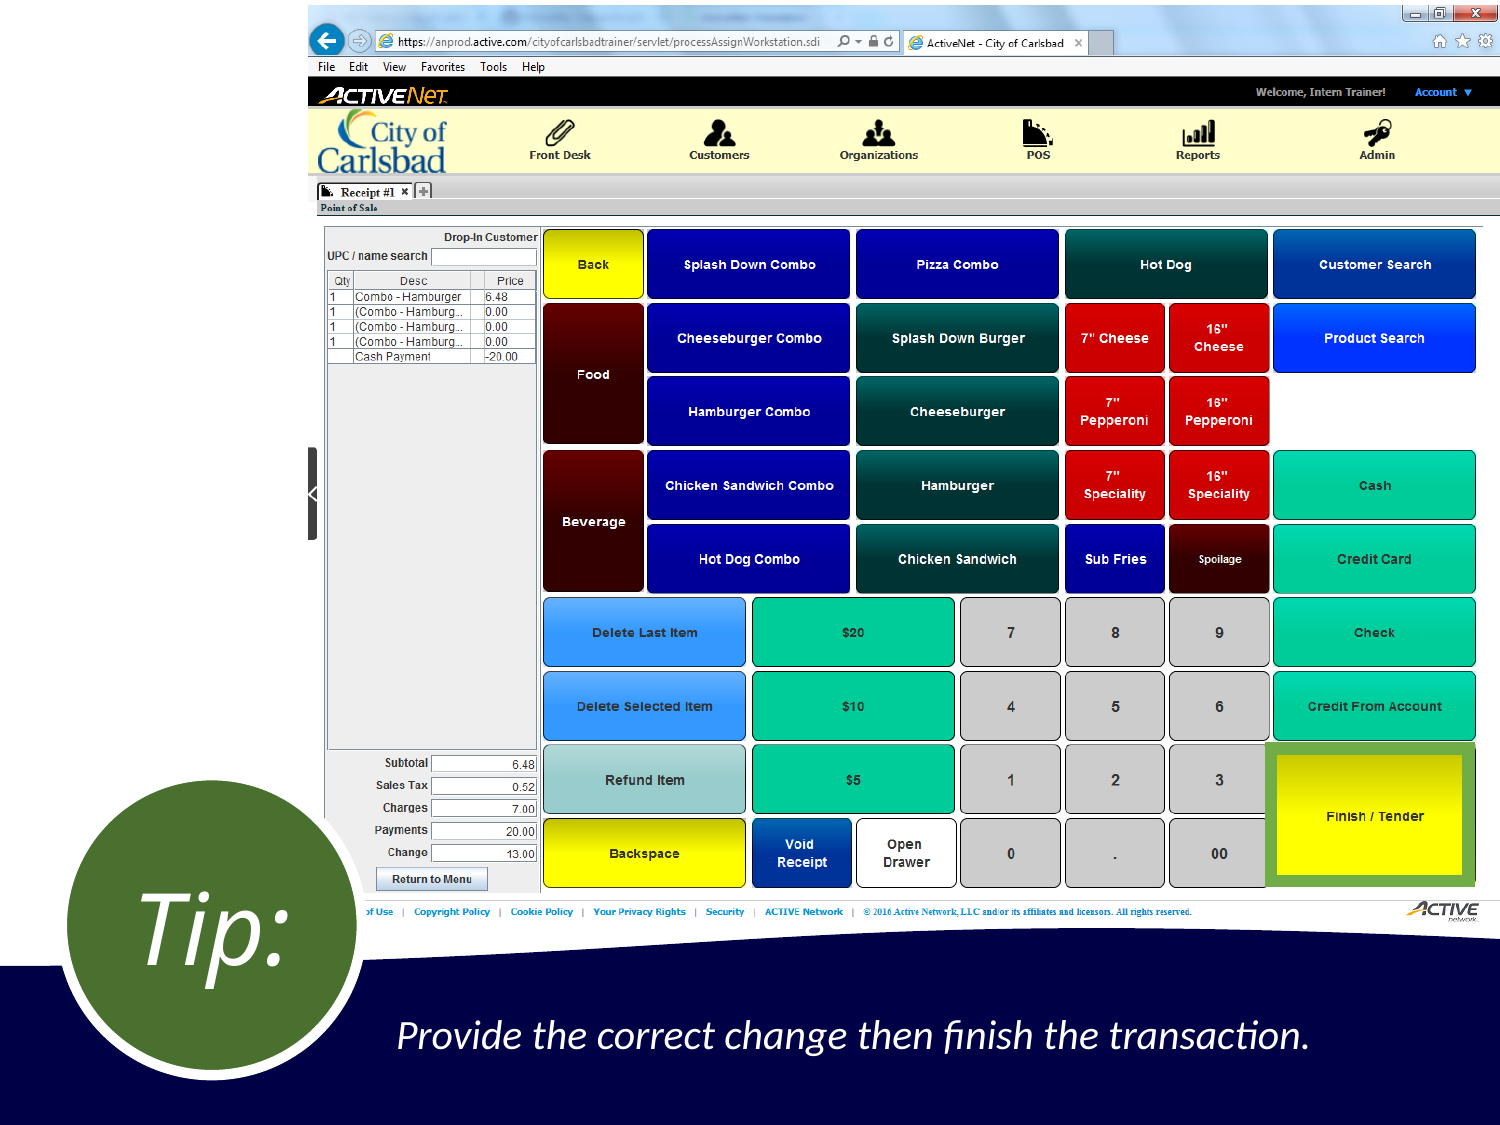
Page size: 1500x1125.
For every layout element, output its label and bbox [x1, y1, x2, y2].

text_box [0, 775, 1500, 1125]
picture [308, 5, 1500, 775]
